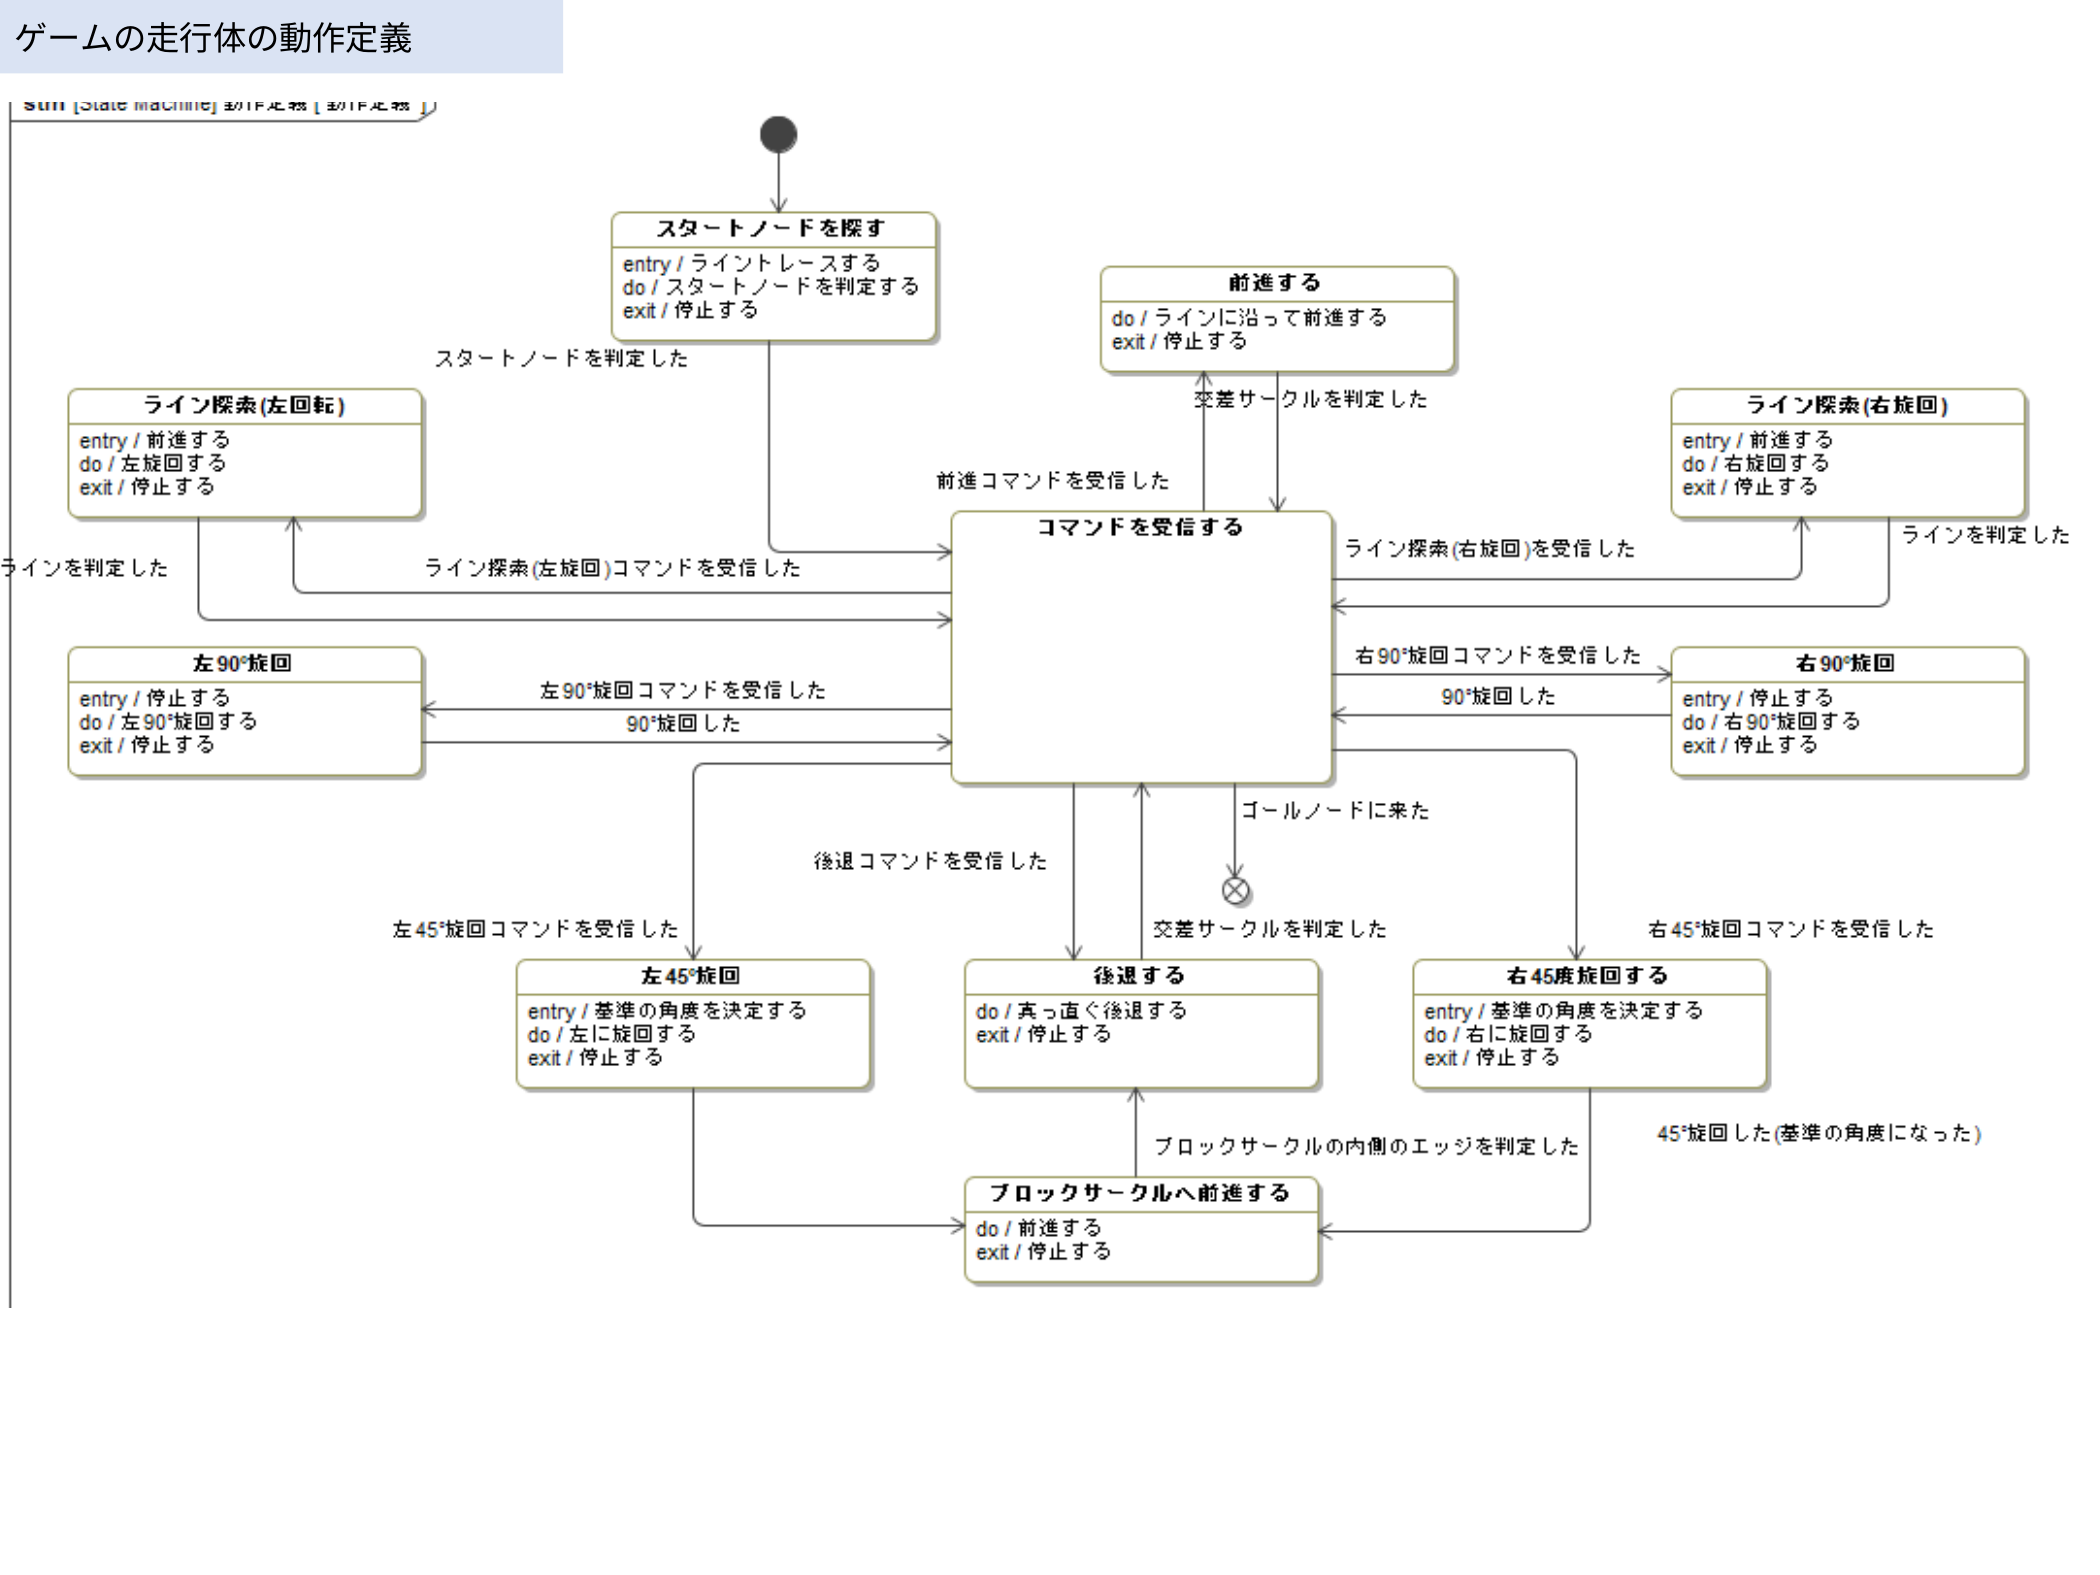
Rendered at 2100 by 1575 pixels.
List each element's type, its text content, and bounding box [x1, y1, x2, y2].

picture [0, 102, 2092, 1308]
text_box ゲームの走行体の動作定義 [0, 0, 564, 74]
